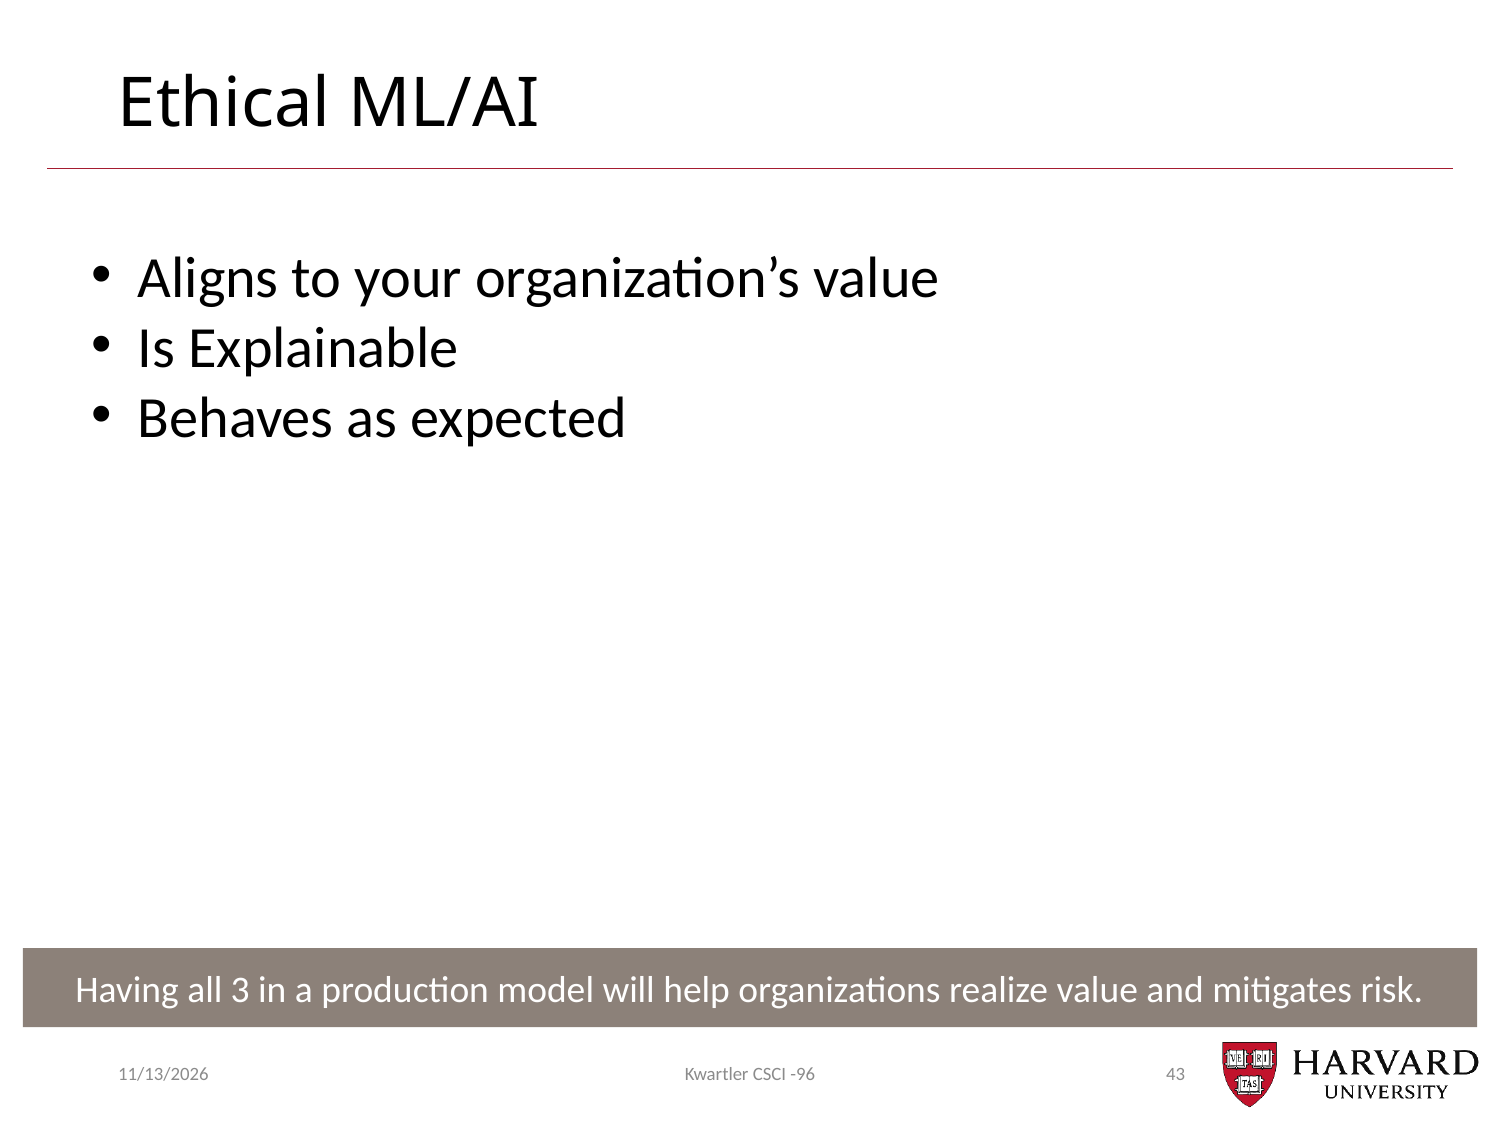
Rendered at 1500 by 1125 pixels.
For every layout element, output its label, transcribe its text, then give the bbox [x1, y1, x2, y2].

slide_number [103, 1042, 441, 1103]
footer Kwartler CSCI -96 [496, 1042, 1004, 1103]
text_box Aligns to your organization’s value Is Explainable Behaves as expected [76, 231, 956, 457]
picture [1200, 1024, 1500, 1125]
text_box Ethical ML/AI [103, 59, 1397, 157]
slide_number 43 [1059, 1042, 1200, 1103]
text_box Having all 3 in a production model will help organizations realize value and mitigates risk. [22, 947, 1478, 1028]
